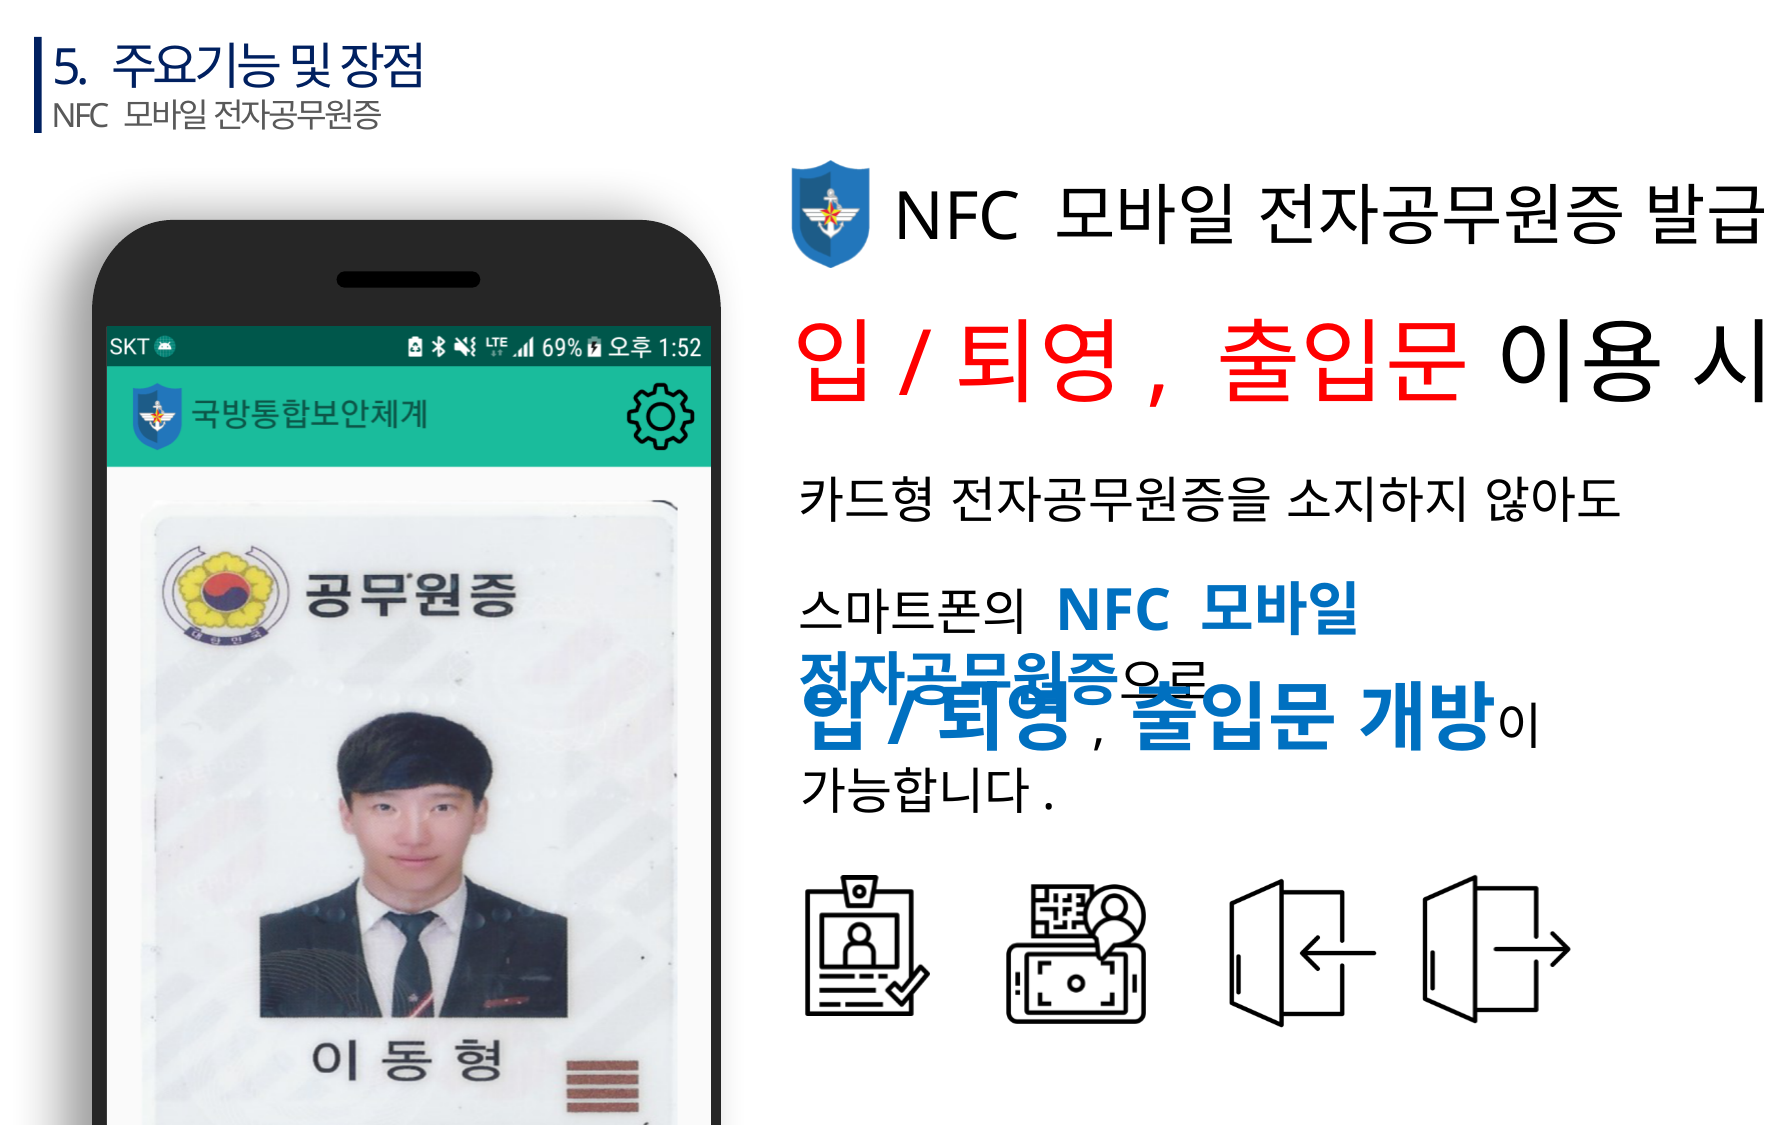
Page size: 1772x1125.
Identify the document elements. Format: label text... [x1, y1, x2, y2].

text_box 입/퇴영, 출입문 개방이 가능합니다. [785, 662, 1765, 827]
picture [797, 875, 938, 1016]
text_box [334, 269, 483, 290]
picture [777, 160, 885, 268]
text_box NFC 모바일 전자공무원증 [36, 86, 398, 142]
text_box [89, 217, 723, 1125]
text_box NFC 모바일 전자공무원증 발급 [889, 165, 1772, 261]
picture [1222, 873, 1383, 1033]
text_box 5. 주요기능 및 장점 [37, 27, 461, 103]
text_box 스마트폰의 NFC 모바일 전자공무원증으로 [784, 564, 1765, 720]
text_box 입/퇴영, 출입문 이용 시 [777, 296, 1772, 421]
picture [1003, 881, 1148, 1026]
text_box 카드형 전자공무원증을 소지하지 않아도 [784, 460, 1706, 536]
picture [1416, 869, 1577, 1030]
picture [106, 326, 711, 1125]
text_box [32, 35, 44, 135]
